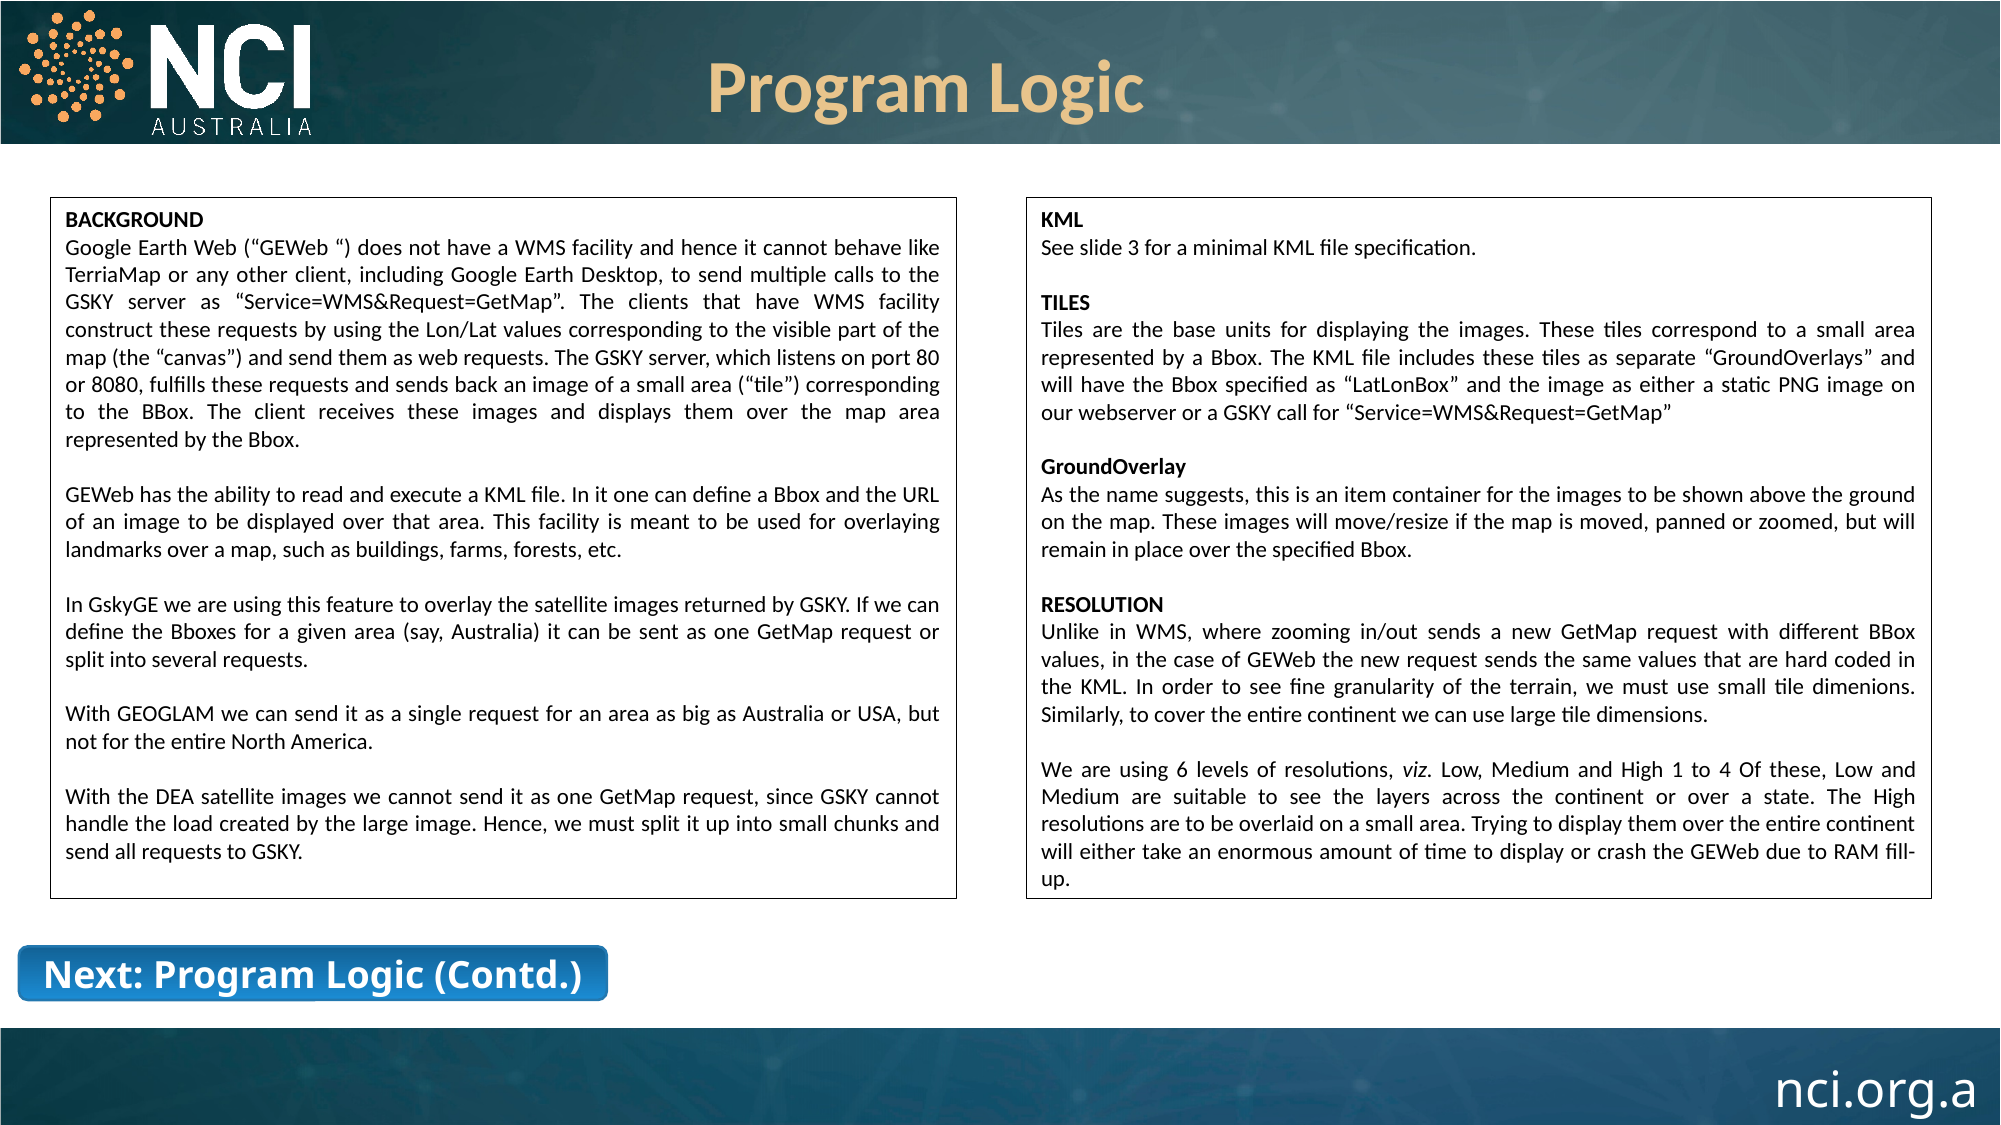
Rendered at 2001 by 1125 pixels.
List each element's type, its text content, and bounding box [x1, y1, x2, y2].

text_box KML See slide 3 for a minimal KML file specification. TILES Tiles are the base units for displaying the images. These tiles correspond to a small area represented by a Bbox. The KML file includes these tiles as separate “GroundOverlays” and will have the Bbox specified as “LatLonBox” and the image as either a static PNG image on our webserver or a GSKY call for “Service=WMS&Request=GetMap” GroundOverlay As the name suggests, this is an item container for the images to be shown above the ground on the map. These images will move/resize if the map is moved, panned or zoomed, but will remain in place over the specified Bbox. RESOLUTION Unlike in WMS, where zooming in/out sends a new GetMap request with different BBox values, in the case of GEWeb the new request sends the same values that are hard coded in the KML. In order to see fine granularity of the terrain, we must use small tile dimenions. Similarly, to cover the entire continent we can use large tile dimensions. We are using 6 levels of resolutions, viz. Low, Medium and High 1 to 4 Of these, Low and Medium are suitable to see the layers across the continent or over a state. The High resolutions are to be overlaid on a small area. Trying to display them over the entire continent will either take an enormous amount of time to display or crash the GEWeb due to RAM fill-up. [1026, 197, 1932, 899]
text_box Next: Program Logic (Contd.) [17, 945, 609, 1002]
picture [2, 2, 2000, 144]
picture [2, 1028, 2000, 1125]
text_box Program Logic [334, 29, 1519, 135]
text_box BACKGROUND Google Earth Web (“GEWeb “) does not have a WMS facility and hence it cannot behave like TerriaMap or any other client, including Google Earth Desktop, to send multiple calls to the GSKY server as “Service=WMS&Request=GetMap”. The clients that have WMS facility construct these requests by using the Lon/Lat values corresponding to the visible part of the map (the “canvas”) and send them as web requests. The GSKY server, which listens on port 80 or 8080, fulfills these requests and sends back an image of a small area (“tile”) corresponding to the BBox. The client receives these images and displays them over the map area represented by the Bbox. GEWeb has the ability to read and execute a KML file. In it one can define a Bbox and the URL of an image to be displayed over that area. This facility is meant to be used for overlaying landmarks over a map, such as buildings, farms, forests, etc. In GskyGE we are using this feature to overlay the satellite images returned by GSKY. If we can define the Bboxes for a given area (say, Australia) it can be sent as one GetMap request or split into several requests. With GEOGLAM we can send it as a single request for an area as big as Australia or USA, but not for the entire North America. With the DEA satellite images we cannot send it as one GetMap request, since GSKY cannot handle the load created by the large image. Hence, we must split it up into small chunks and send all requests to GSKY. [50, 197, 957, 899]
